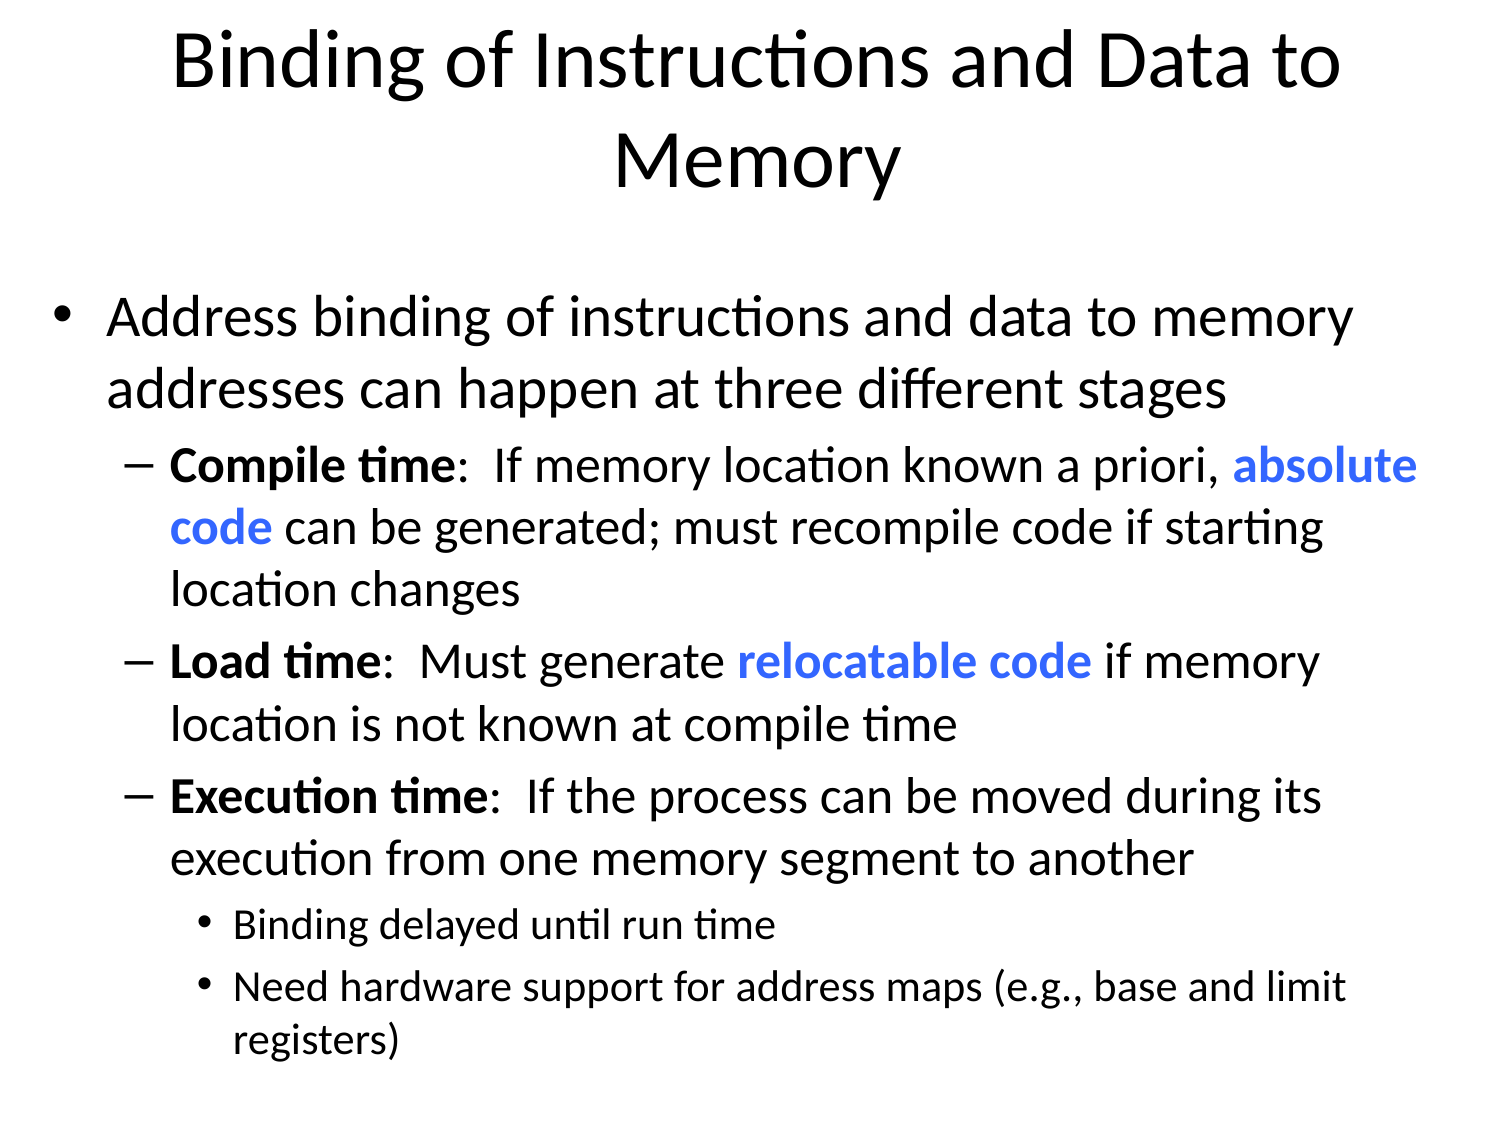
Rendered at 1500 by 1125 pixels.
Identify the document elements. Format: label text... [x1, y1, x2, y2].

title Binding of Instructions and Data to Memory [90, 66, 1425, 142]
list Address binding of instructions and data to memory addresses can happen at three different stages Compile time: If memory location known a priori, absolute code can be generated; must recompile code if starting location changes Load time: Must generate relocatable code if memory location is not known at compile time Execution time: If the process can be moved during its execution from one memory segment to another Binding delayed until run time Need hardware support for address maps (e.g., base and limit registers) [37, 186, 1450, 1075]
